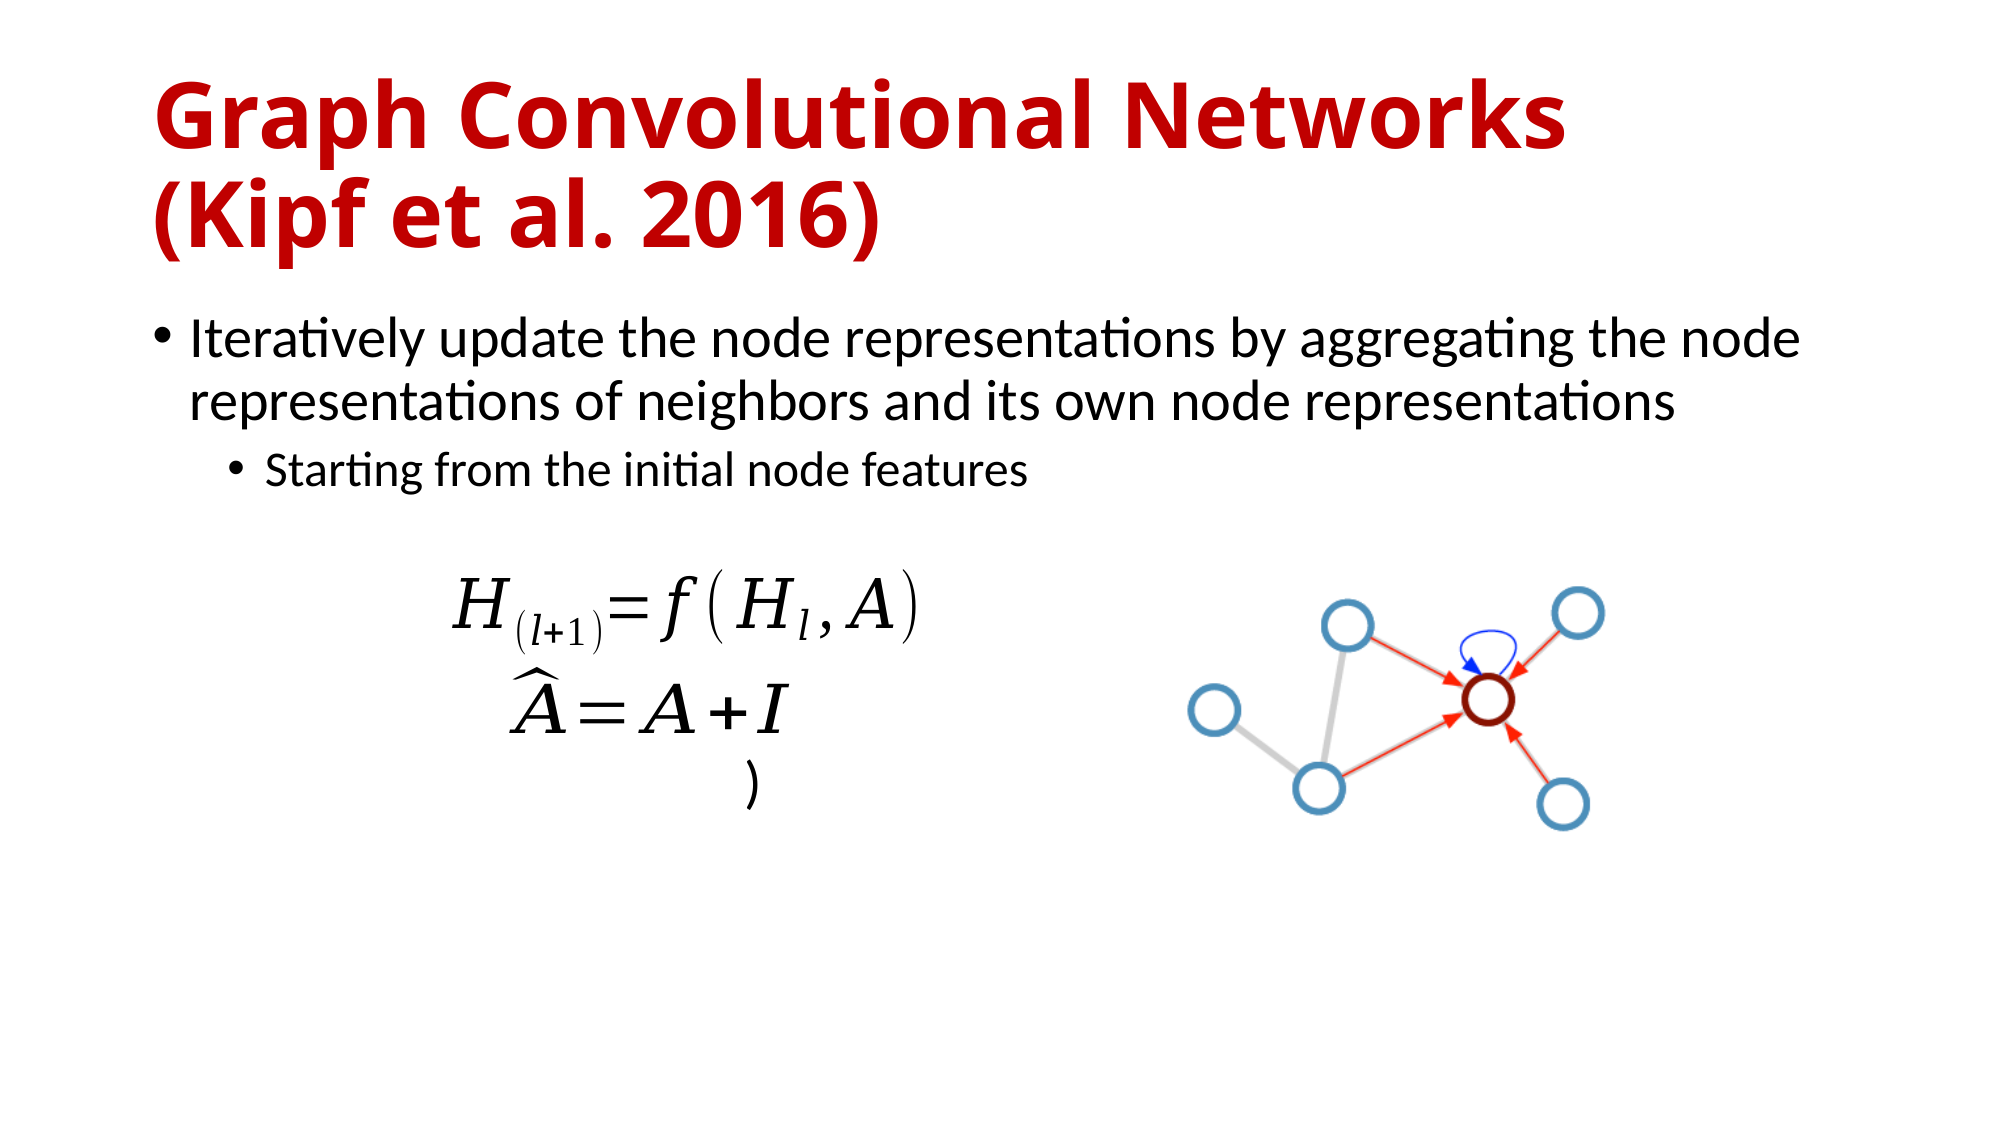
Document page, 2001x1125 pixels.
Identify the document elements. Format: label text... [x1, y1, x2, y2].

picture [1164, 555, 1657, 893]
title Graph Convolutional Networks (Kipf et al. 2016) [137, 59, 1863, 278]
